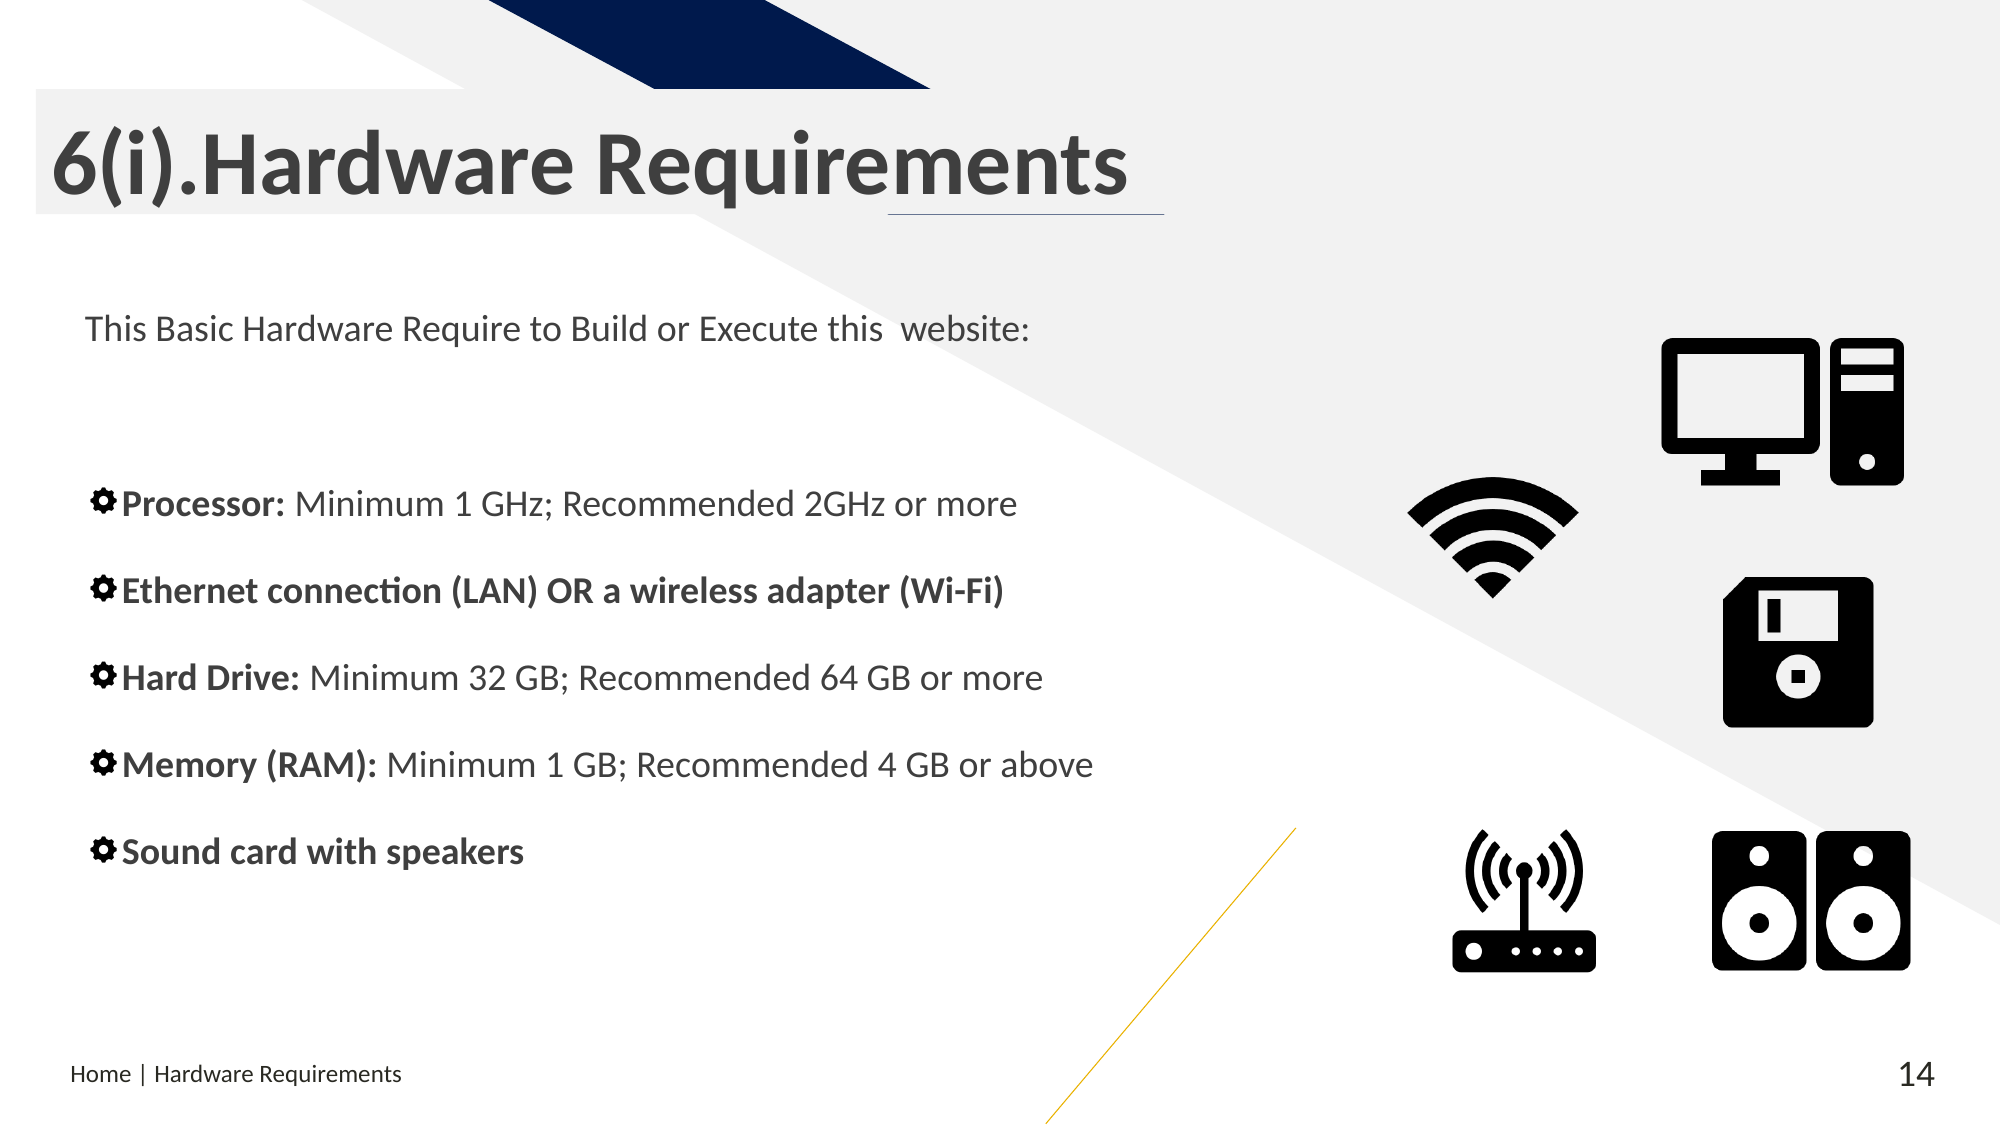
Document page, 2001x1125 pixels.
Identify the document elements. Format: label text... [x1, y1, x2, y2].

picture [85, 744, 122, 781]
picture [85, 569, 122, 607]
title 6(i).Hardware Requirements [35, 89, 1424, 215]
list This Basic Hardware Require to Build or Execute this website: Processor: Minimum 1 GHz; Recommended 2GHz or more Ethernet connection (LAN) OR a wireless adapter (Wi-Fi) Hard Drive: Minimum 32 GB; Recommended 64 GB or more Memory (RAM): Minimum 1 GB; Recommended 4 GB or above Sound card with speakers [70, 273, 1292, 881]
picture [85, 482, 122, 519]
picture [1423, 799, 1625, 1002]
slide_number 14 [1828, 1041, 1950, 1101]
picture [1656, 285, 1909, 538]
picture [1692, 781, 1930, 1020]
picture [85, 656, 122, 694]
picture [85, 831, 122, 868]
footer Home | Hardware Requirements [55, 1042, 731, 1103]
picture [1692, 546, 1904, 759]
picture [1366, 411, 1619, 664]
